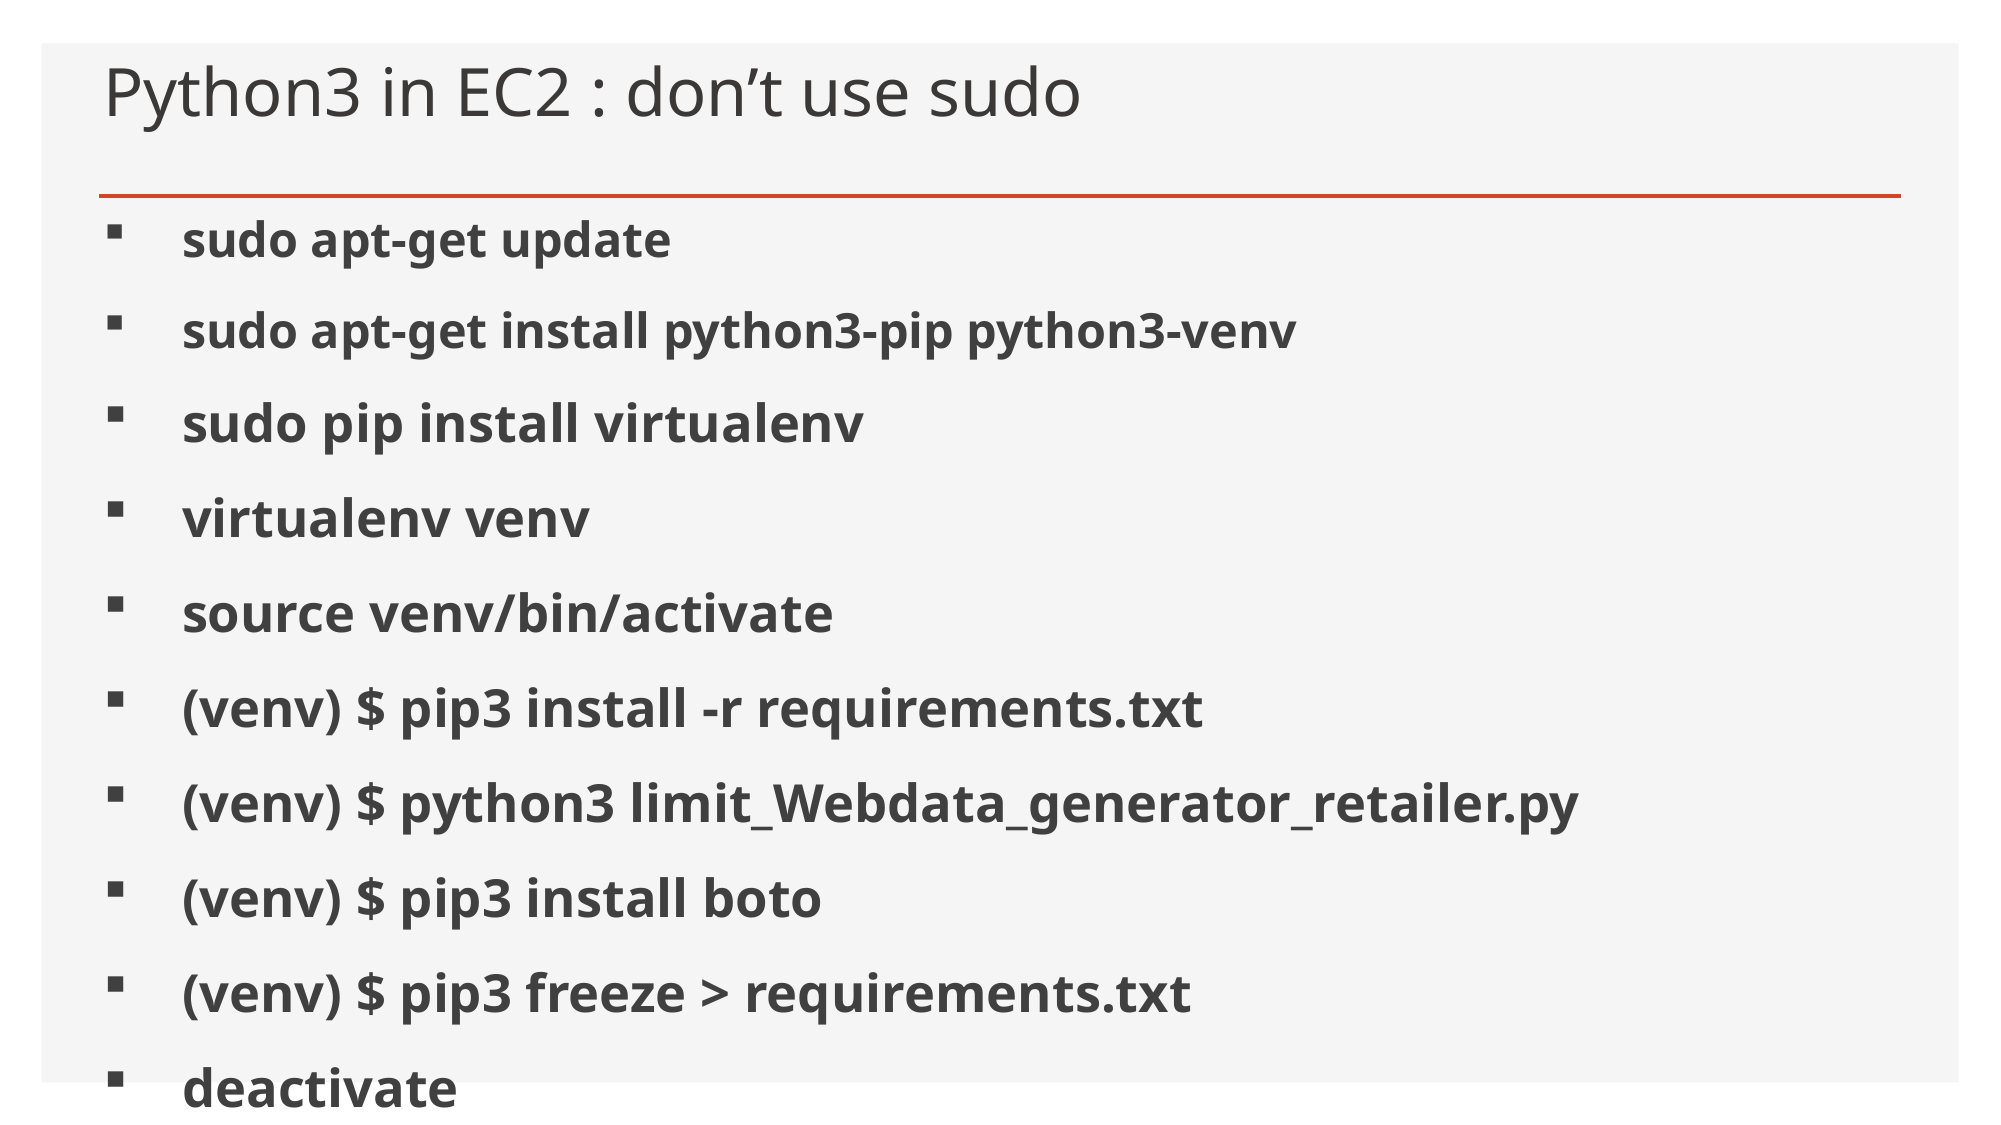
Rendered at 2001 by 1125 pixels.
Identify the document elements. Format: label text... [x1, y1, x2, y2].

title Python3 in EC2 : don’t use sudo [88, 32, 1217, 138]
list sudo apt-get update sudo apt-get install python3-pip python3-venv sudo pip install virtualenv virtualenv venv source venv/bin/activate (venv) $ pip3 install -r requirements.txt (venv) $ python3 limit_Webdata_generator_retailer.py (venv) $ pip3 install boto (venv) $ pip3 freeze > requirements.txt deactivate [88, 213, 1714, 1125]
